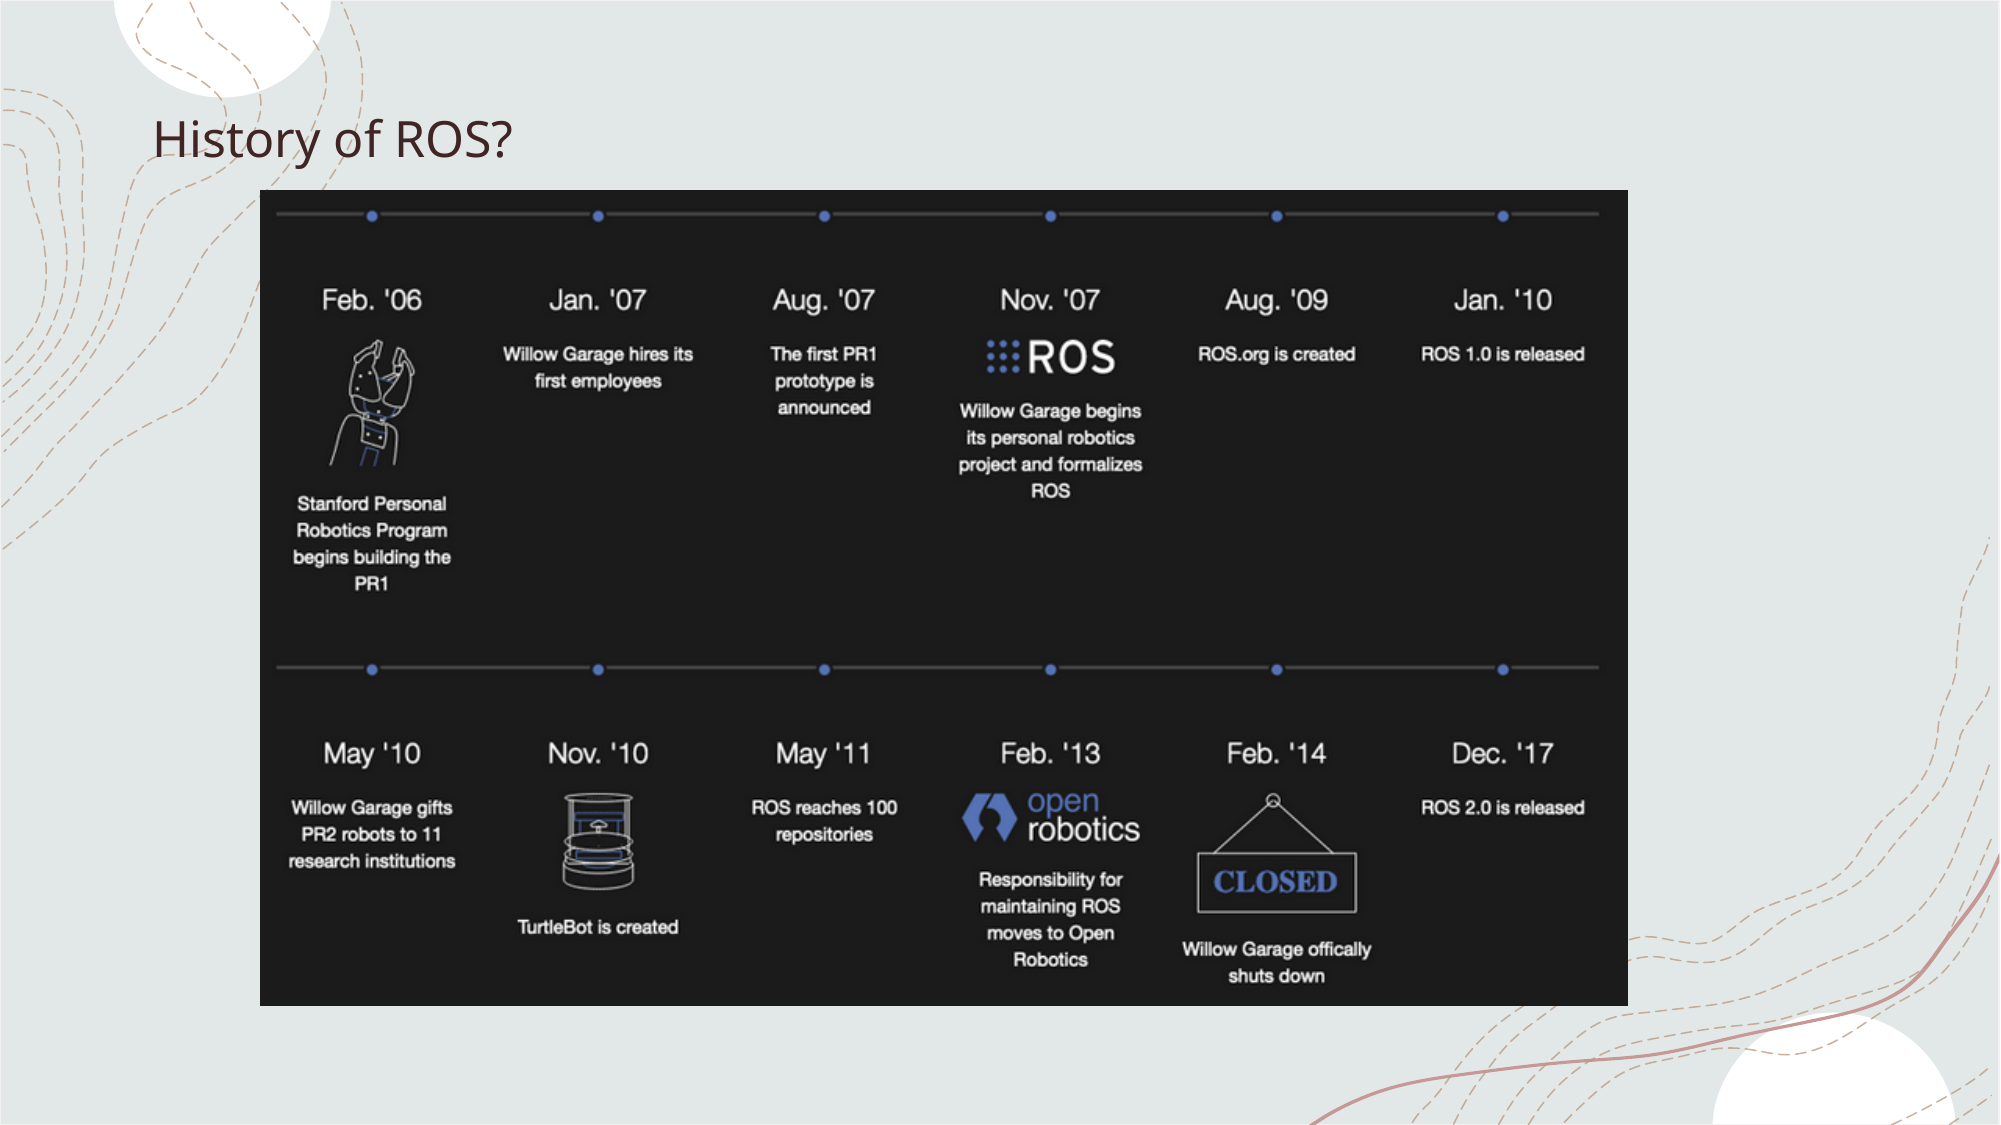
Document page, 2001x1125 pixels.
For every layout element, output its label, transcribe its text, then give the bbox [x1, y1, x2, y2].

title History of ROS? [137, 84, 1863, 191]
picture [260, 190, 1628, 1006]
